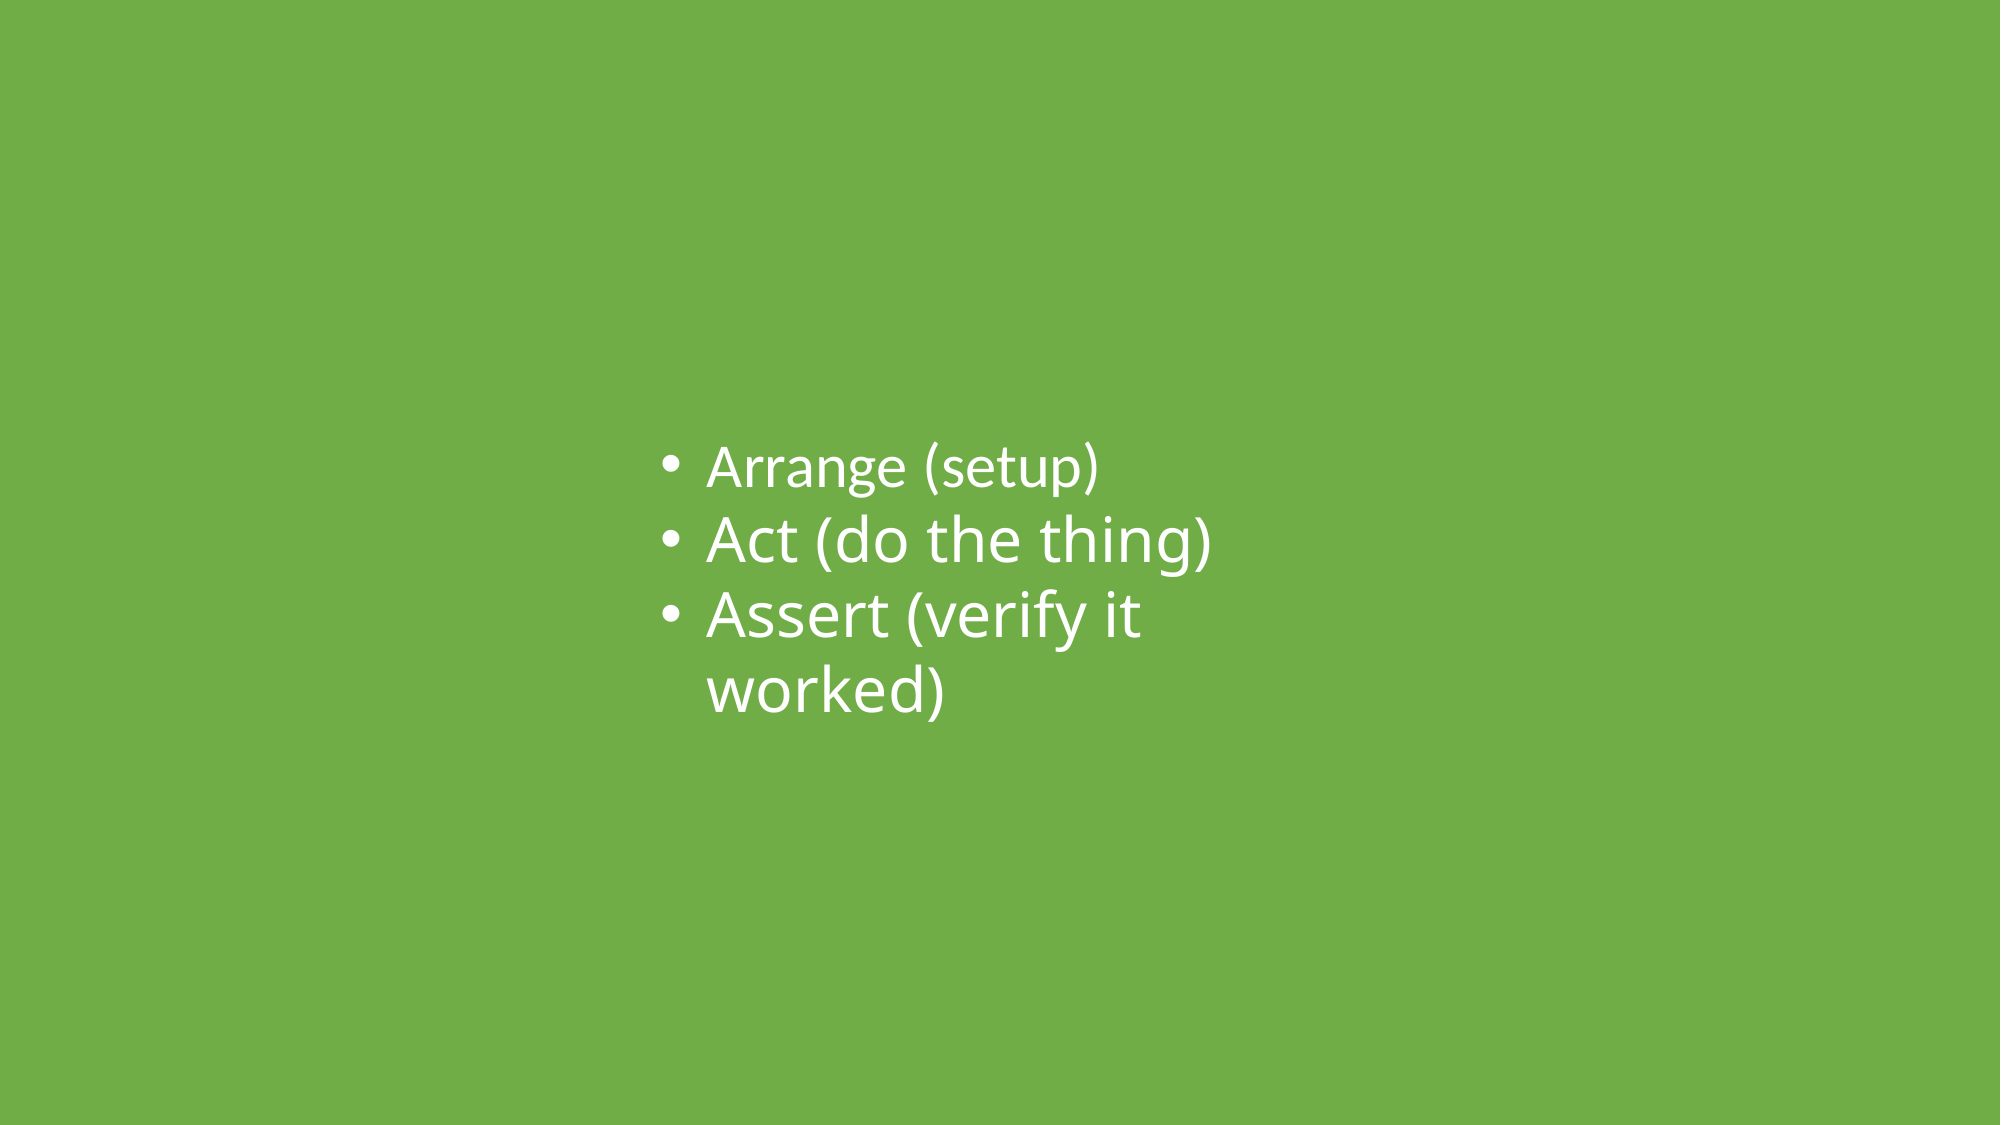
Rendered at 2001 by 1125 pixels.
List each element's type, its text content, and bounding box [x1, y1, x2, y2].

text_box Arrange (setup) Act (do the thing) Assert (verify it worked) [645, 417, 1366, 733]
